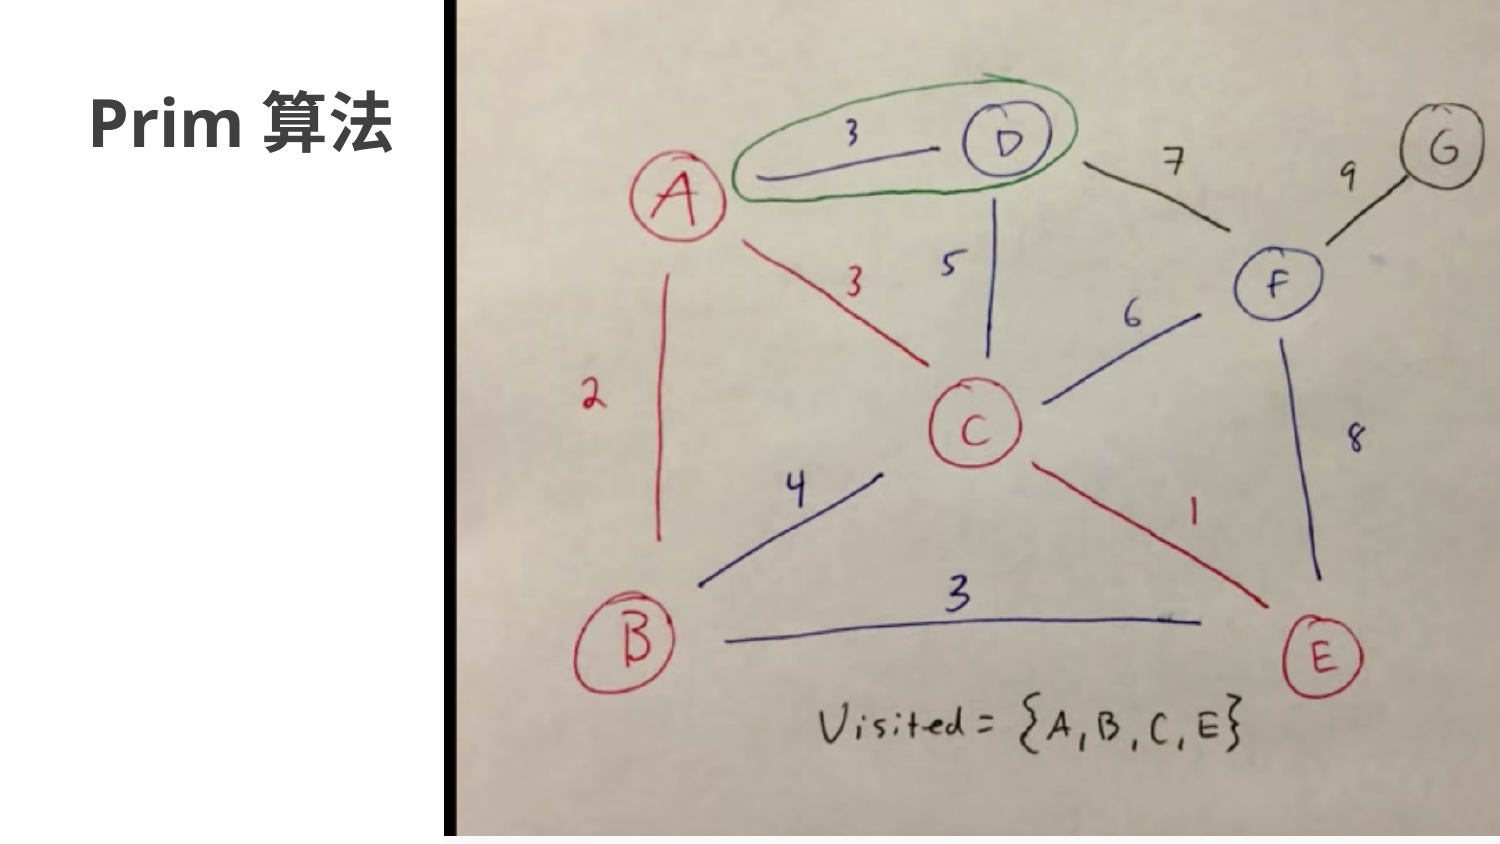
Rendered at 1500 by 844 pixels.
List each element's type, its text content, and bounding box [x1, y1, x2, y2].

picture [444, 0, 1500, 844]
text_box Prim算法 [72, 53, 439, 219]
